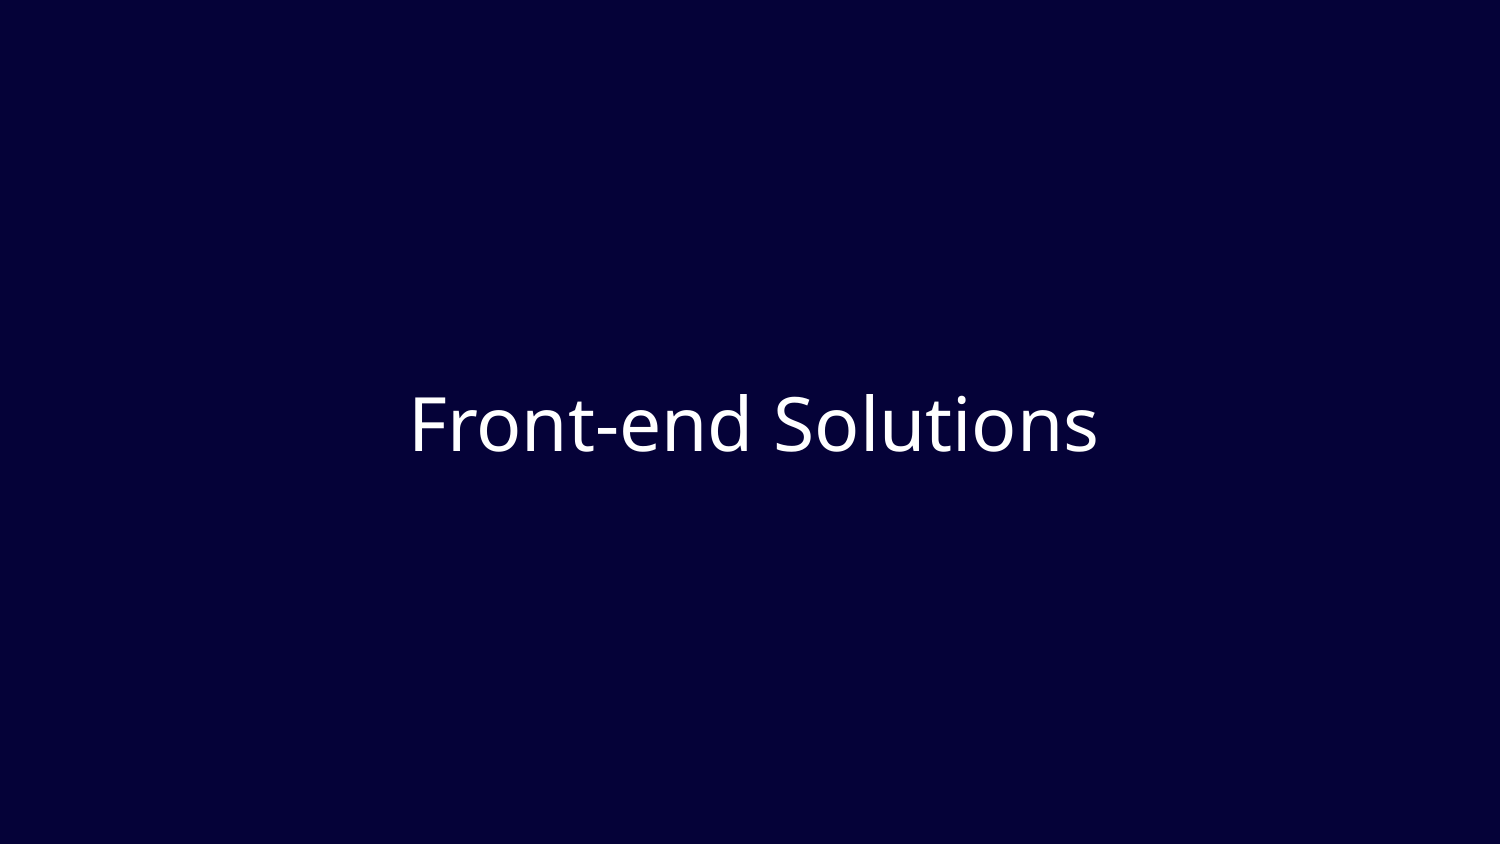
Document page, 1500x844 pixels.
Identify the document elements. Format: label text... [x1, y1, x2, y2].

title Front-end Solutions [110, 351, 1399, 493]
